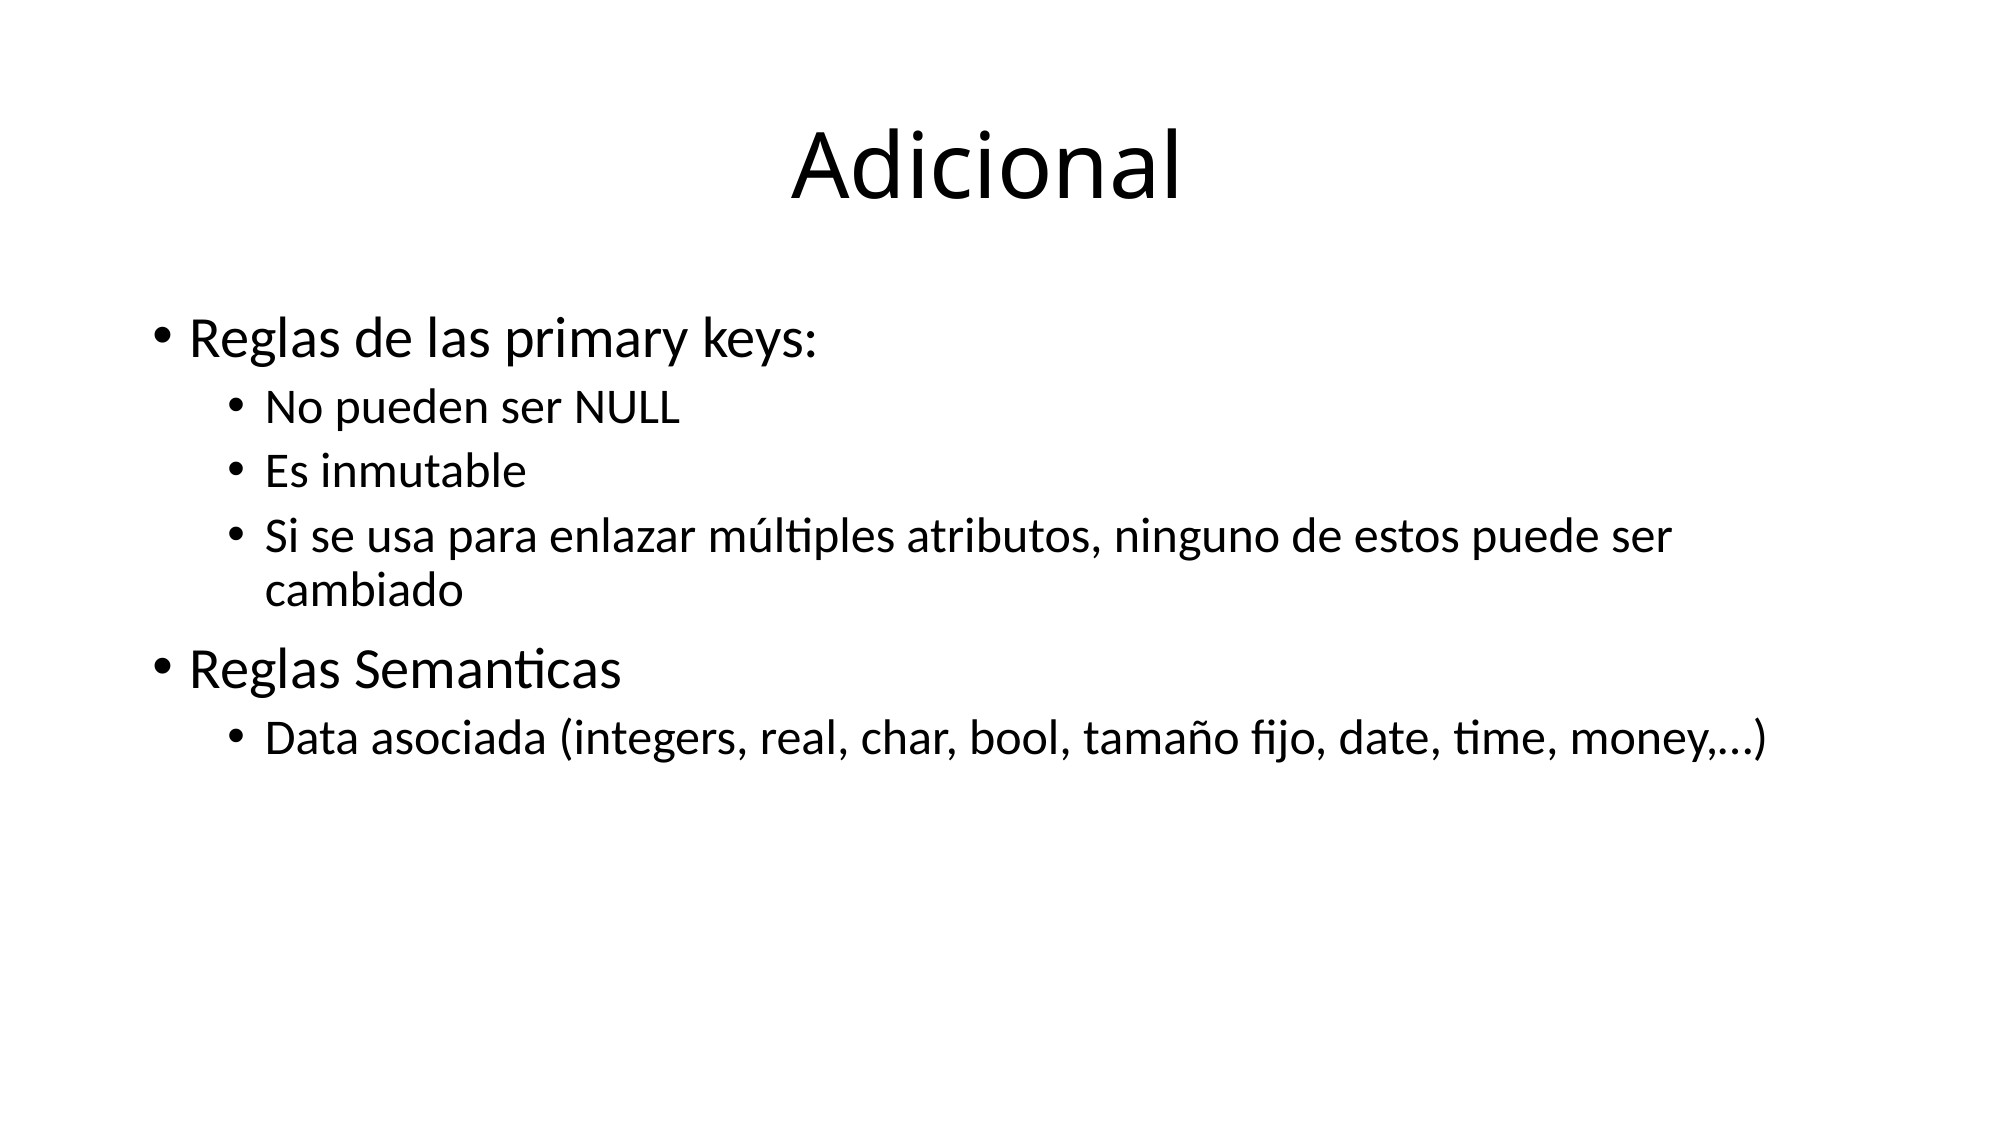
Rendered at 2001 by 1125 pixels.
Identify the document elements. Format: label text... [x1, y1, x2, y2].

title Adicional [137, 59, 1863, 278]
list Reglas de las primary keys: No pueden ser NULL Es inmutable Si se usa para enlazar múltiples atributos, ninguno de estos puede ser cambiado Reglas Semanticas Data asociada (integers, real, char, bool, tamaño fijo, date, time, money,…) [137, 299, 1863, 1014]
